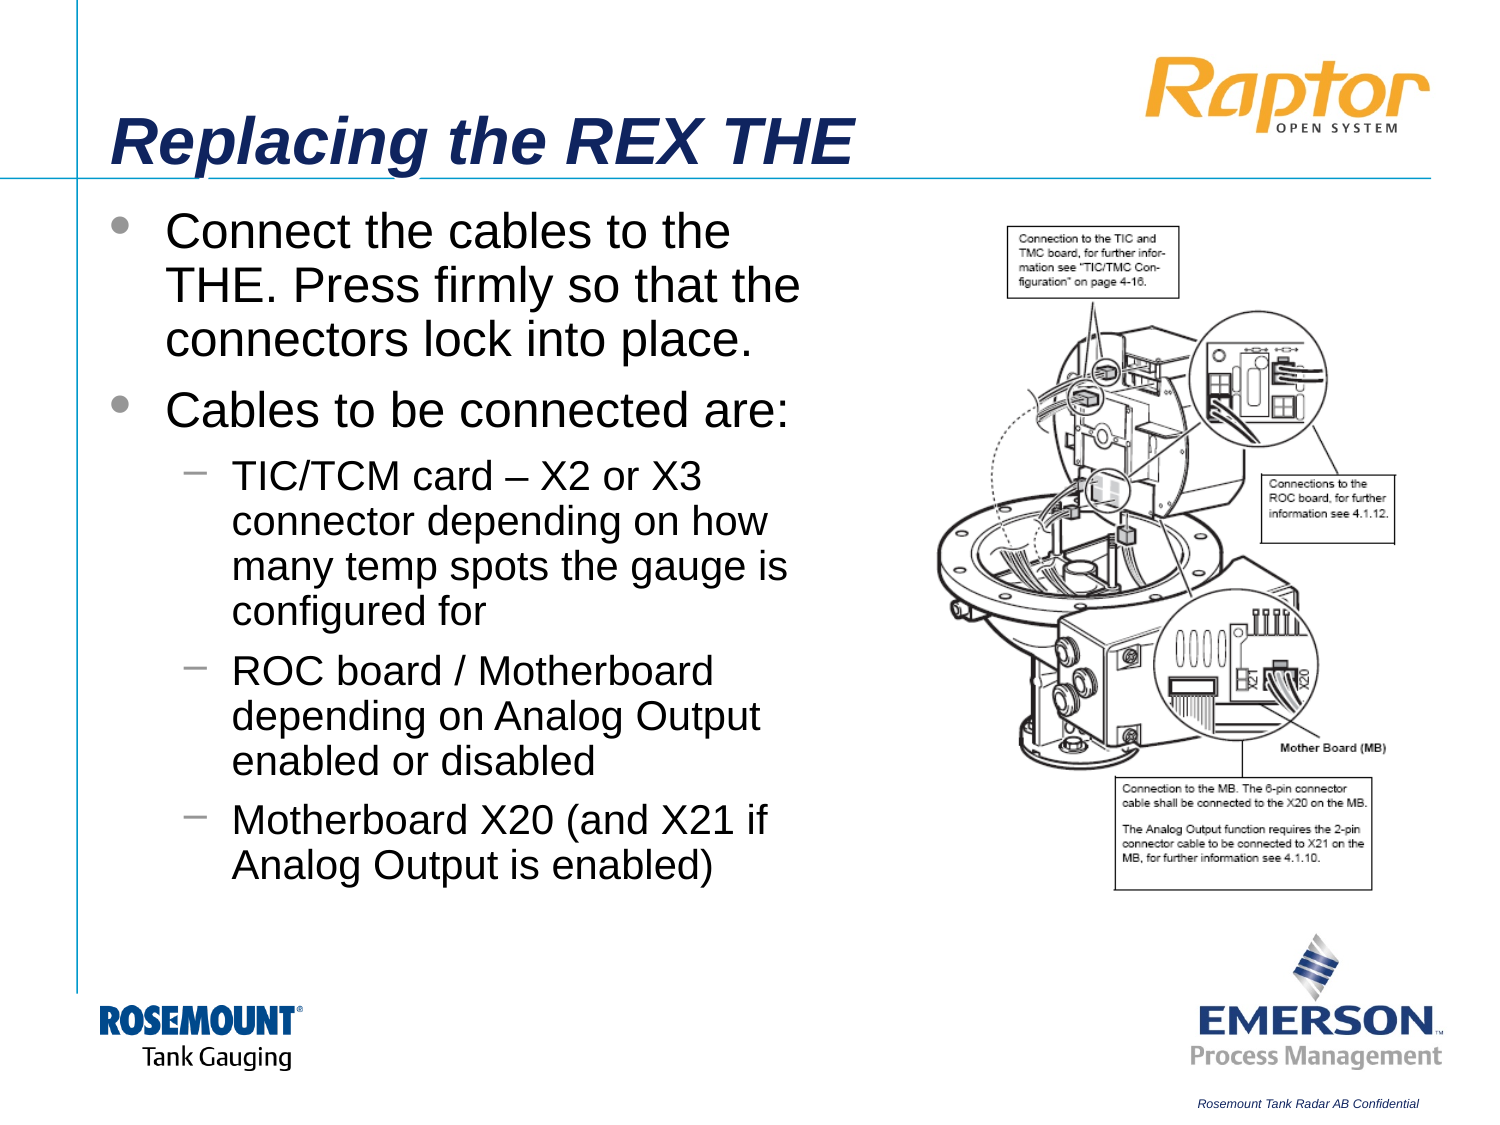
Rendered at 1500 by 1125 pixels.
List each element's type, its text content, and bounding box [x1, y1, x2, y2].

title Replacing the REX THE [95, 66, 1342, 186]
list Connect the cables to the THE. Press firmly so that the connectors lock into place. Cables to be connected are: TIC/TCM card – X2 or X3 connector depending on how many temp spots the gauge is configured for ROC board / Motherboard depending on Analog Output enabled or disabled Motherboard X20 (and X21 if Analog Output is enabled) [93, 197, 869, 944]
picture [1139, 54, 1436, 135]
picture [862, 207, 1461, 1098]
picture [100, 1005, 303, 1071]
